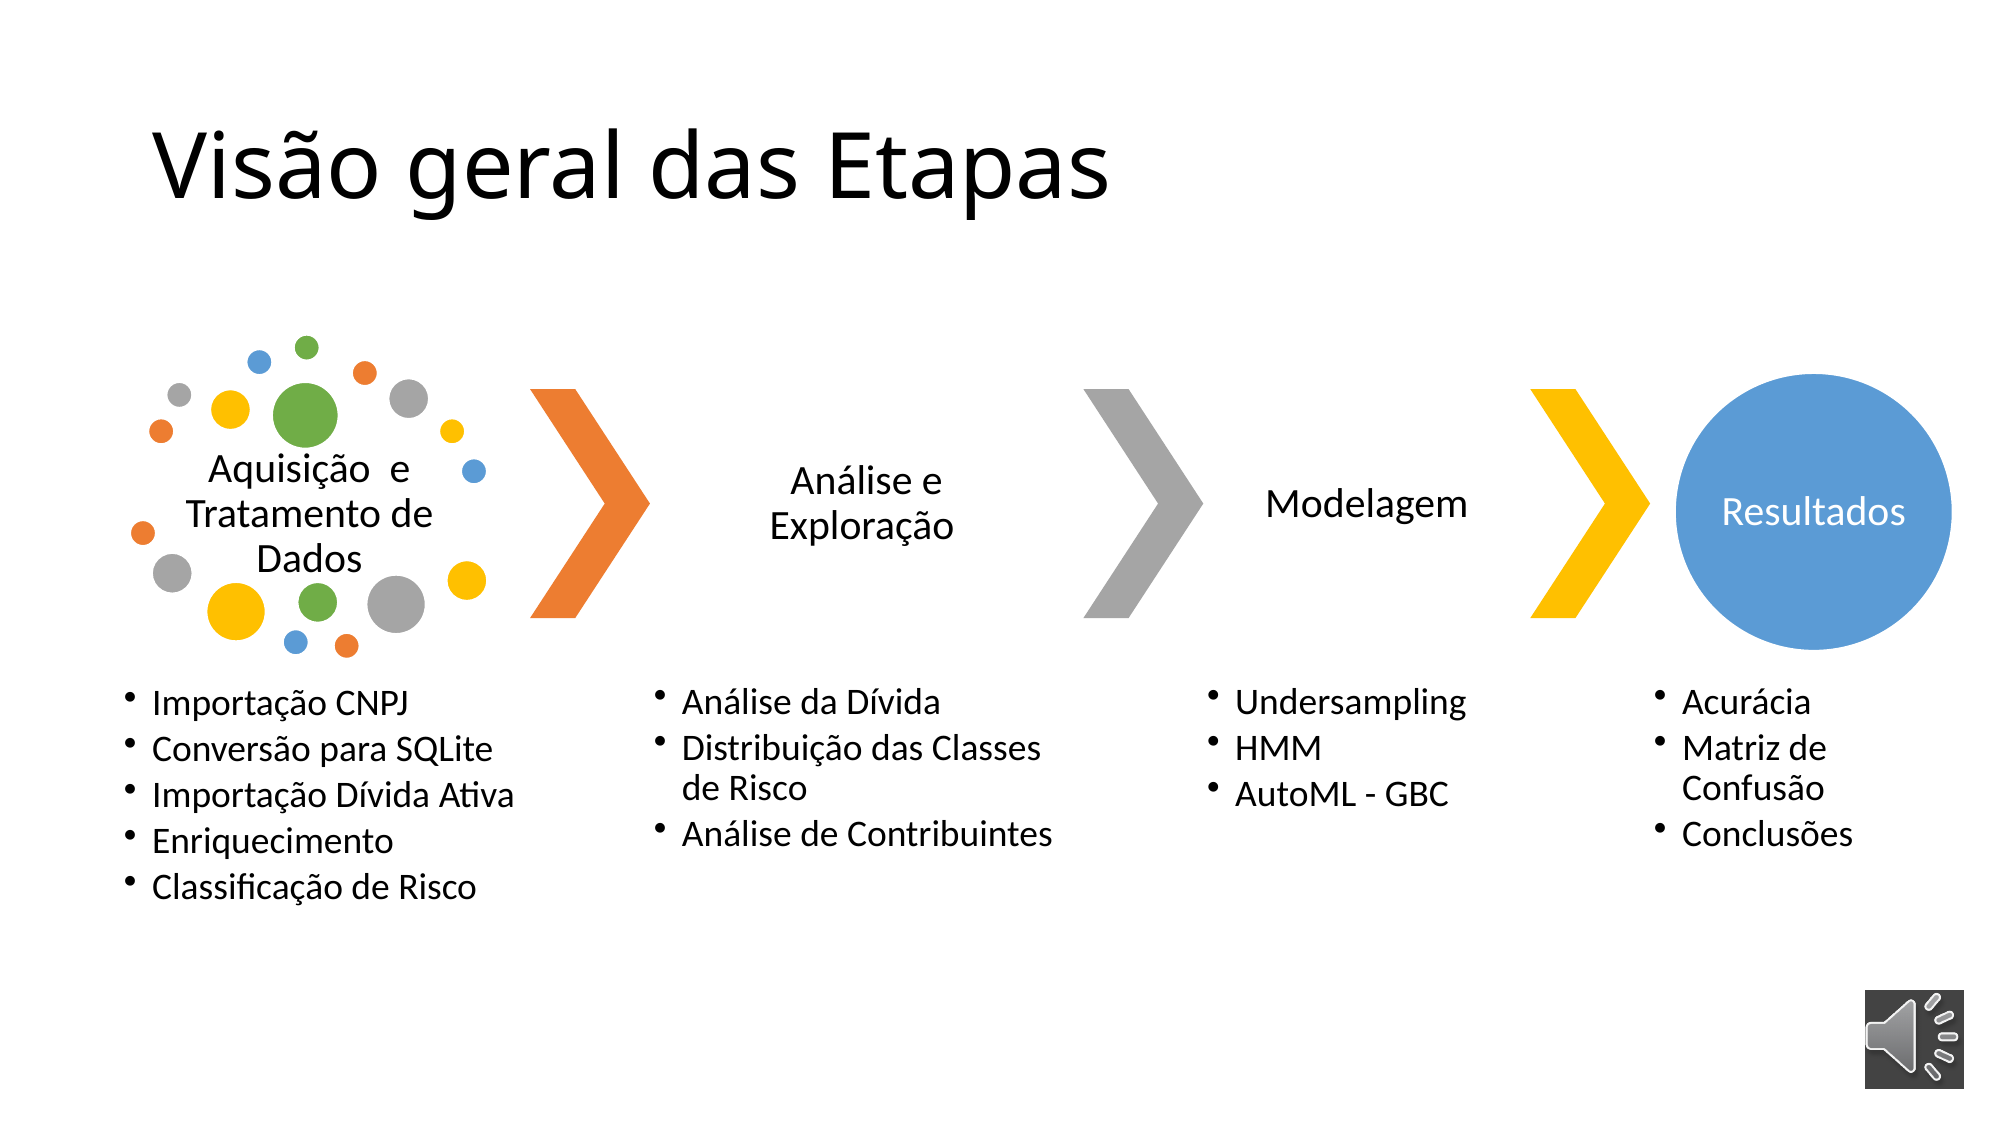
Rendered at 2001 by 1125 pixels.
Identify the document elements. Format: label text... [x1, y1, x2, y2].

picture [1864, 989, 1965, 1090]
title Visão geral das Etapas [137, 59, 1863, 239]
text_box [93, 239, 1978, 975]
